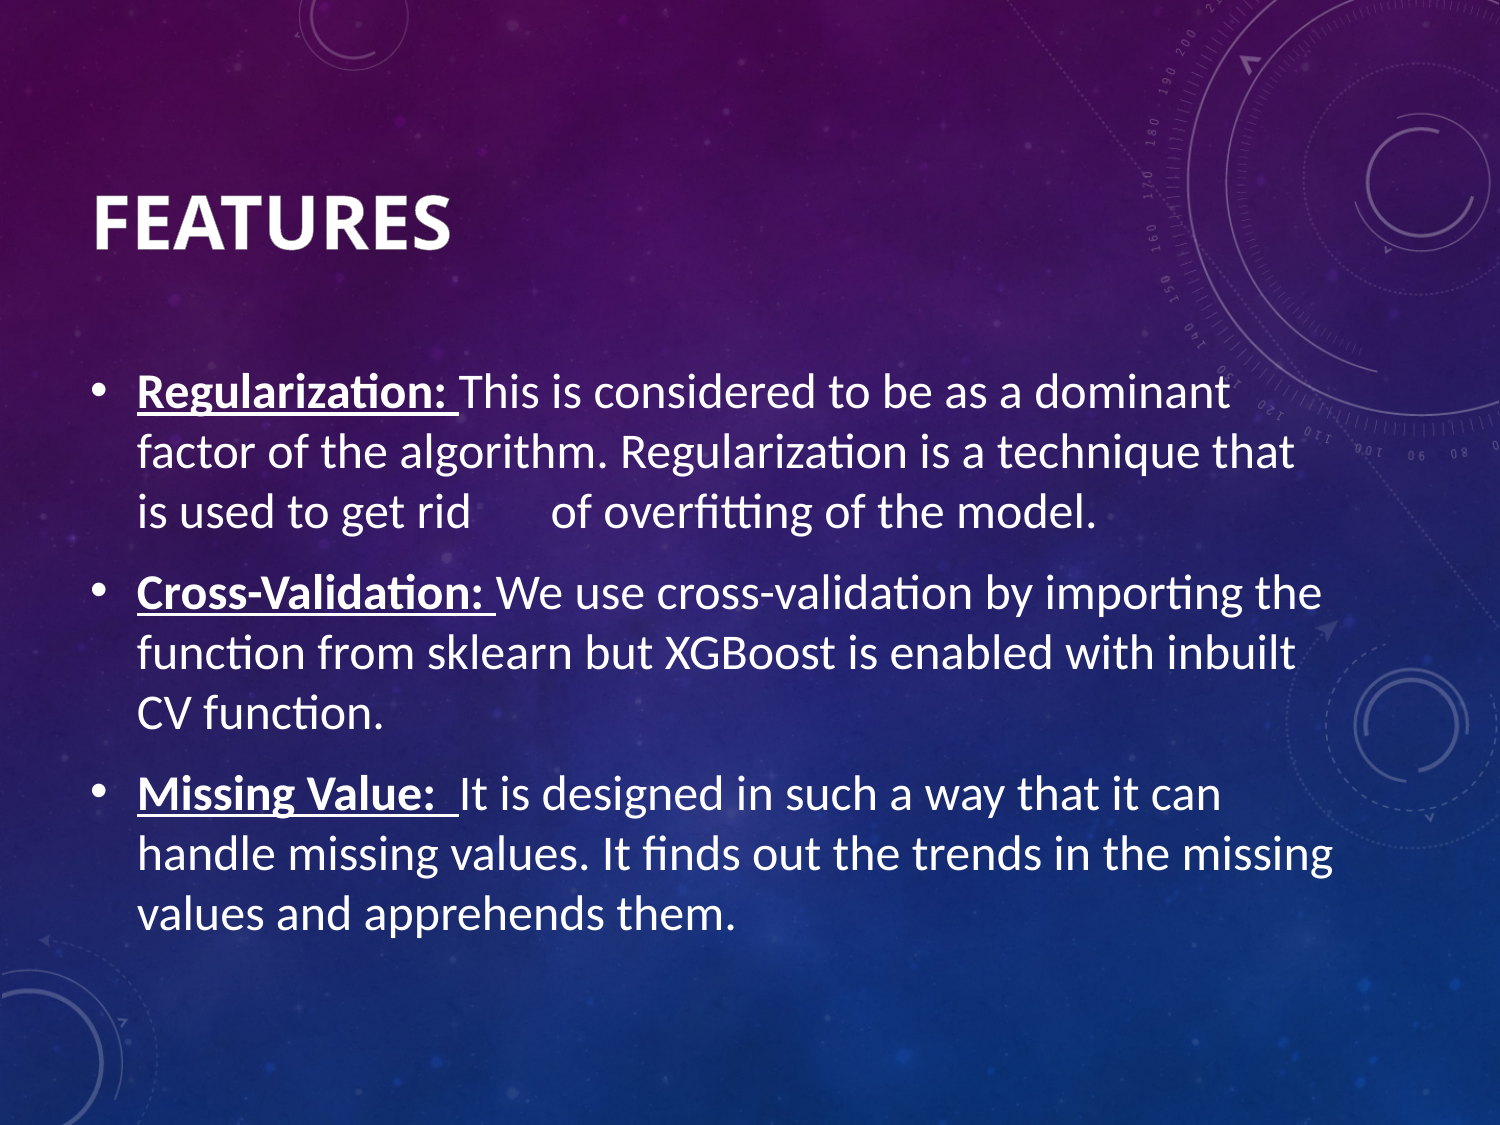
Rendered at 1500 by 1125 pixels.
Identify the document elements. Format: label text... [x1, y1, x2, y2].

picture [0, 0, 1500, 1125]
list Regularization: This is considered to be as a dominant factor of the algorithm. Regularization is a technique that is used to get rid of overfitting of the model. Cross-Validation: We use cross-validation by importing the function from sklearn but XGBoost is enabled with inbuilt CV function. Missing Value: It is designed in such a way that it can handle missing values. It finds out the trends in the missing values and apprehends them. [75, 351, 1350, 950]
title FEATURES [75, 99, 1350, 339]
